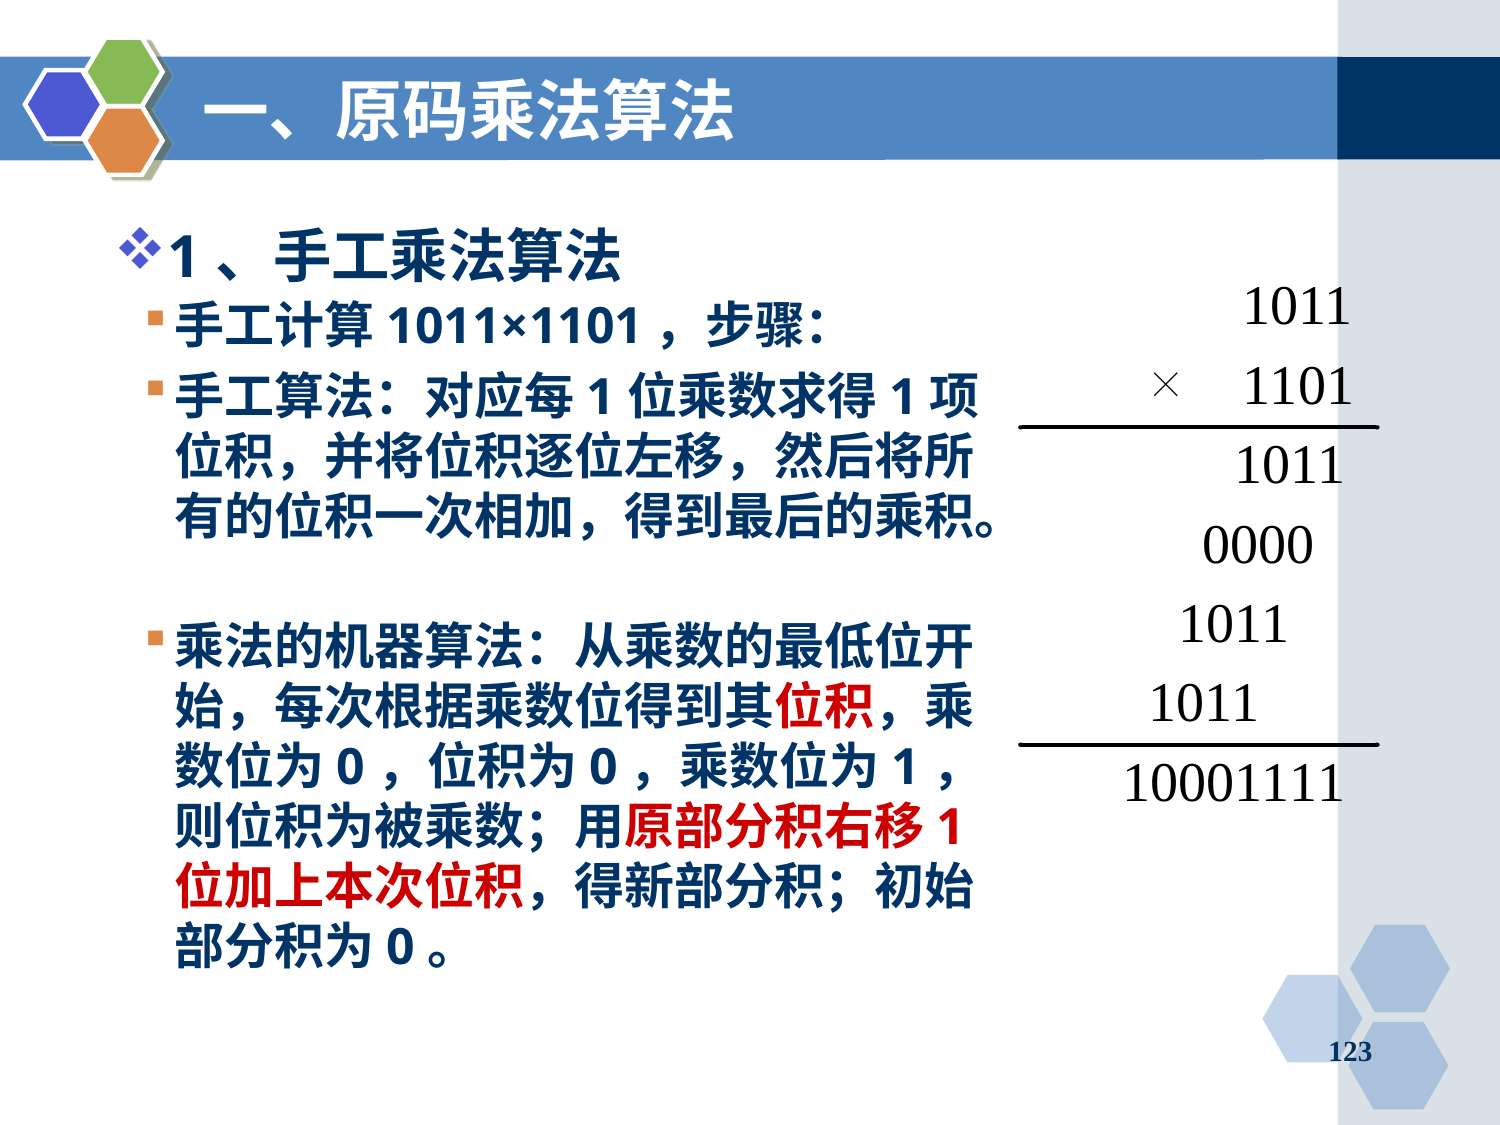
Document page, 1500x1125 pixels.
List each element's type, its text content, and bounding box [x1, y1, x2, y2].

title 一、原码乘法算法 [187, 62, 1288, 156]
list 1、手工乘法算法 手工计算1011×1101，步骤： 手工算法：对应每1位乘数求得1项位积，并将位积逐位左移，然后将所有的位积一次相加，得到最后的乘积。 乘法的机器算法：从乘数的最低位开始，每次根据乘数位得到其位积，乘数位为0，位积为0，乘数位为1，则位积为被乘数；用原部分积右移1位加上本次位积，得新部分积；初始部分积为0。 [99, 219, 1011, 944]
slide_number 123 [1074, 1024, 1388, 1101]
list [1009, 255, 1389, 835]
